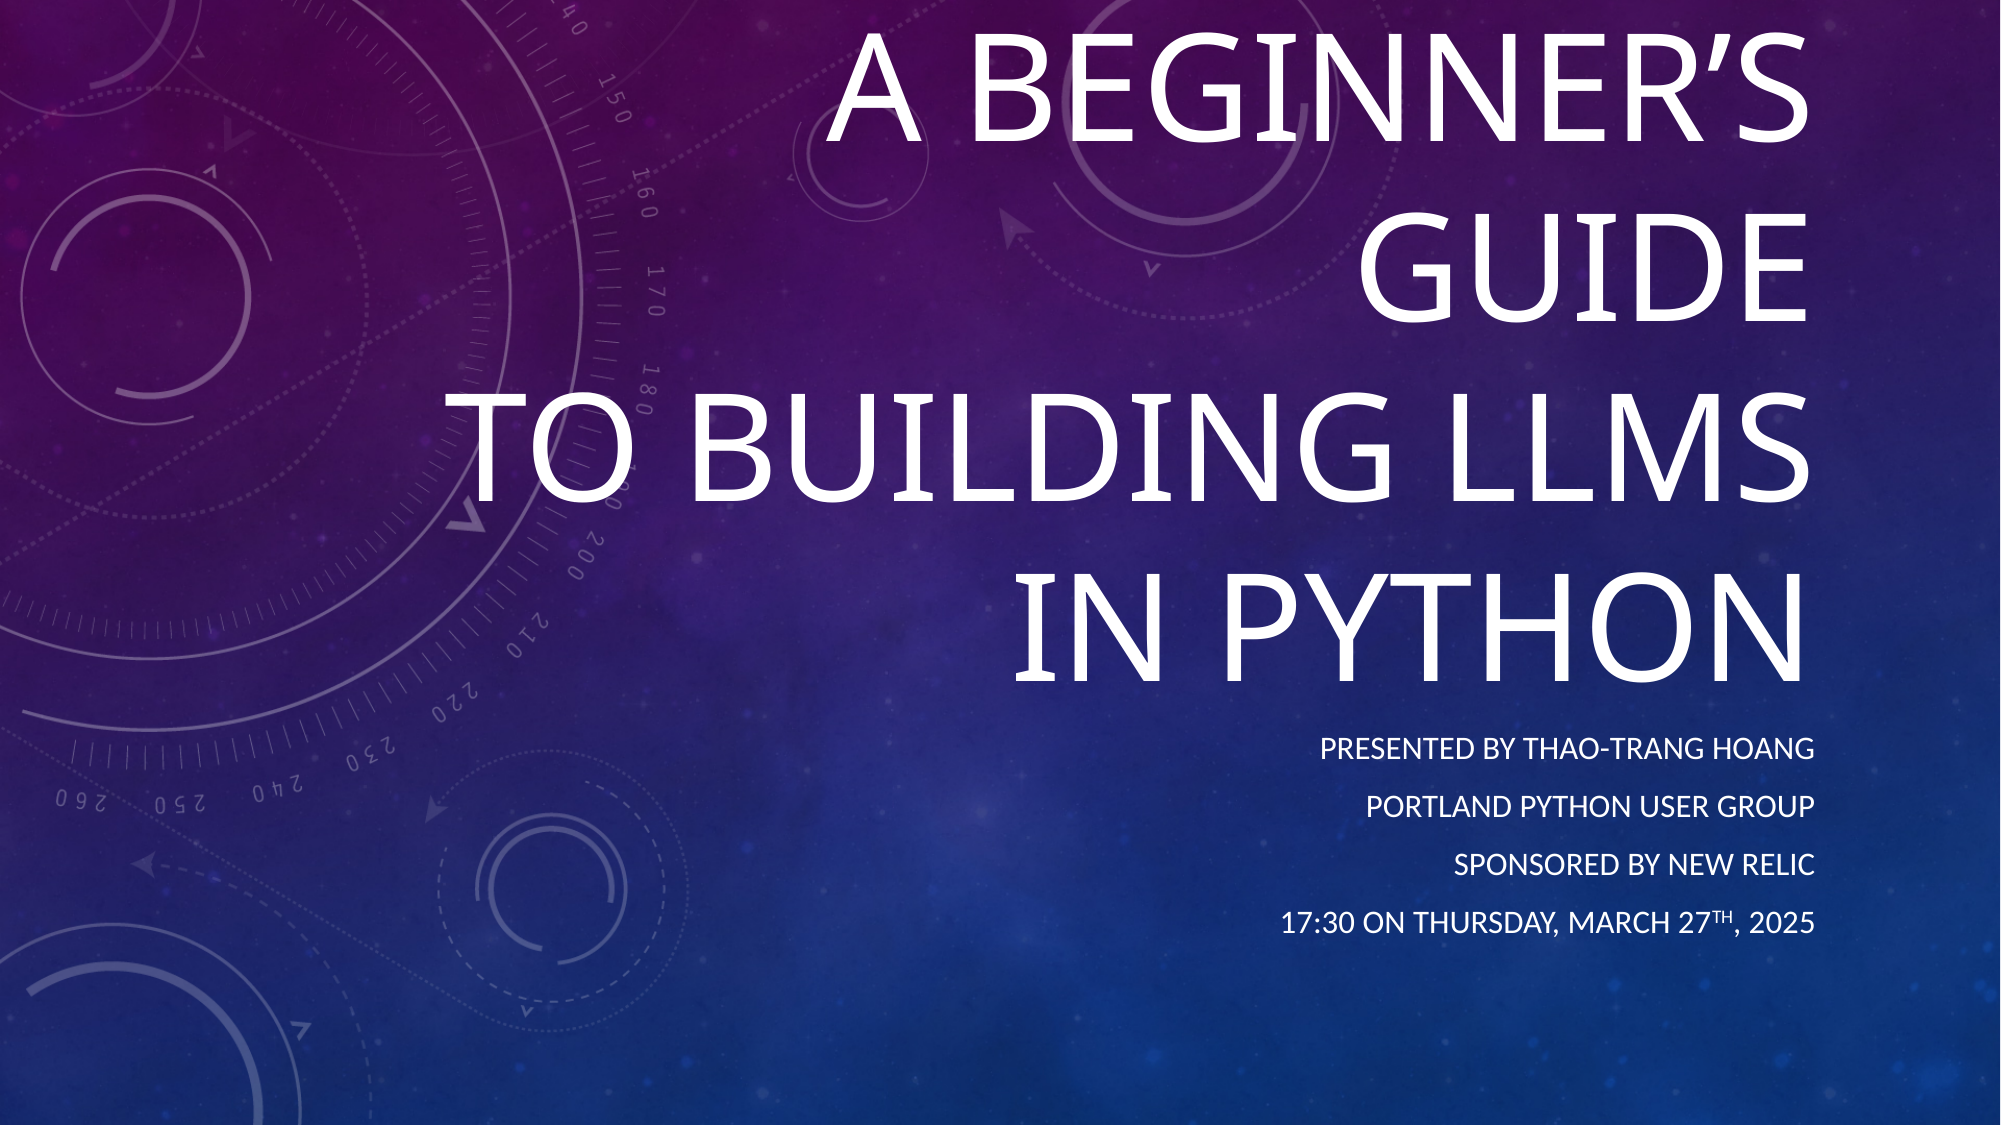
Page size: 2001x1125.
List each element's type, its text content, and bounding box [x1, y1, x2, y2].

subtitle Presented by Thao-Trang Hoang Portland Python User Group Sponsored by New Relic 17:30 on Thursday, March 27th, 2025 [650, 719, 1831, 950]
title A Beginner’s Guide to Building LLMs in Python [381, 322, 1831, 720]
picture [0, 0, 2001, 1125]
